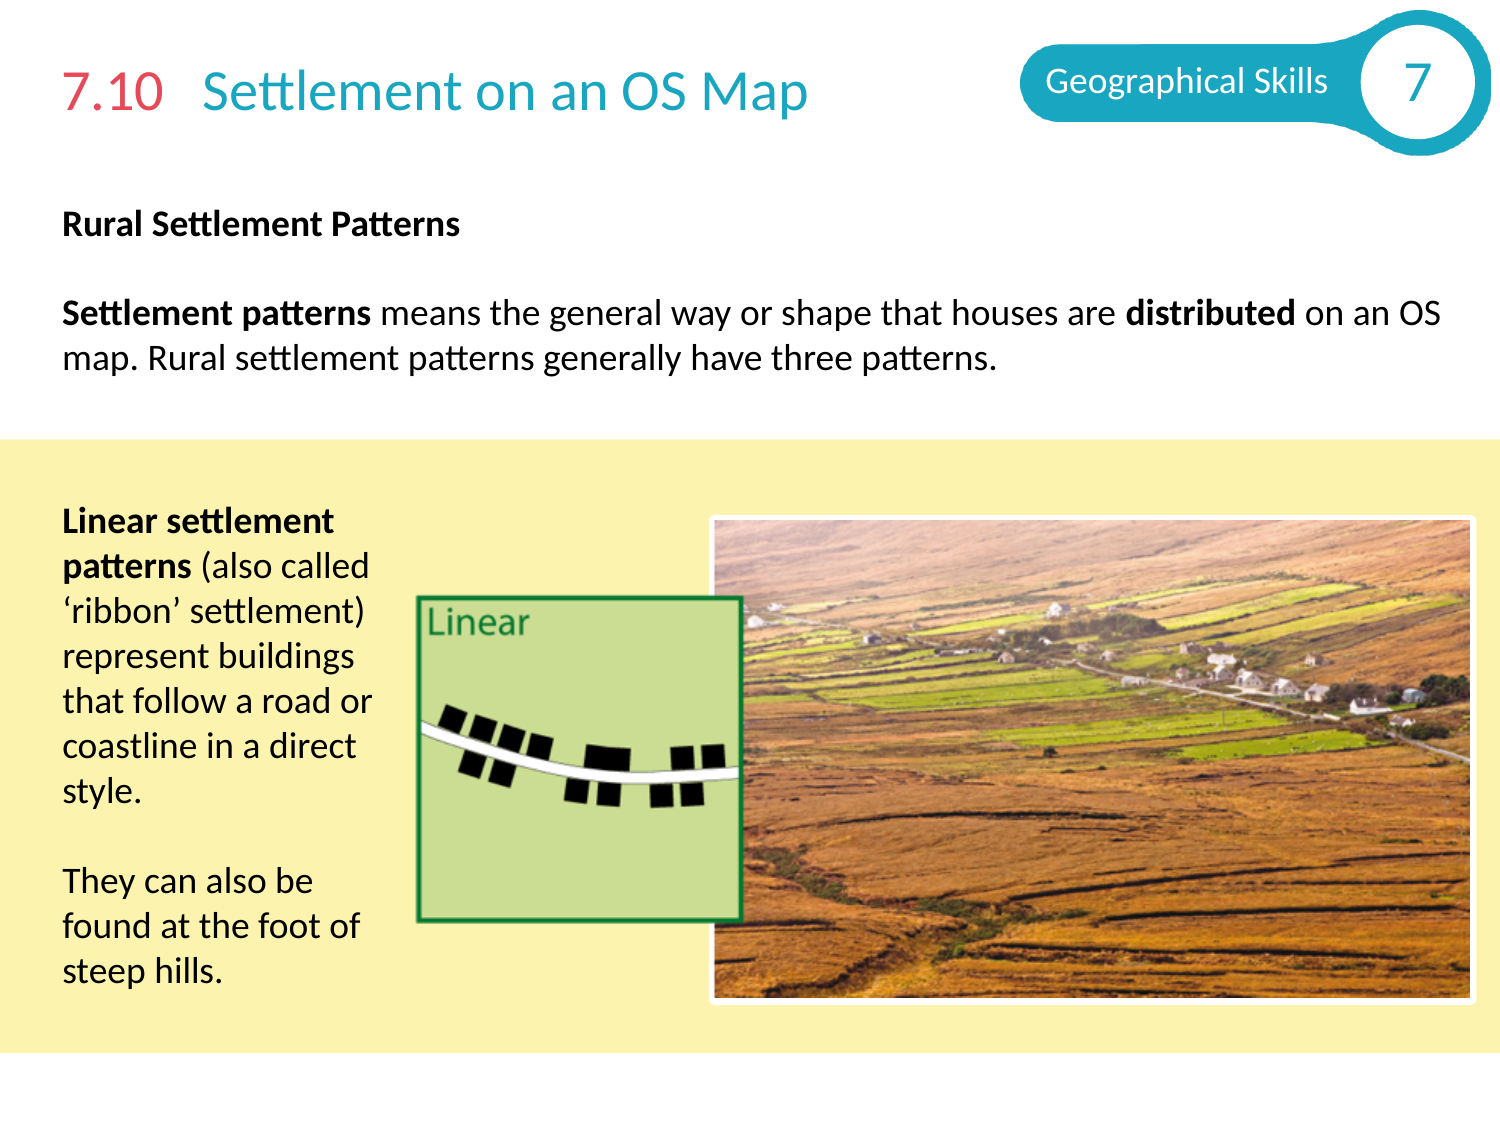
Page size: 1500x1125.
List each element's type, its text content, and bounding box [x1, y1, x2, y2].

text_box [0, 439, 1500, 1054]
picture [1020, 10, 1491, 156]
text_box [45, 43, 1404, 131]
text_box Rural Settlement Patterns [47, 191, 523, 252]
text_box Settlement patterns means the general way or shape that houses are distributed on an OS map. Rural settlement patterns generally have three patterns. [47, 280, 1461, 386]
